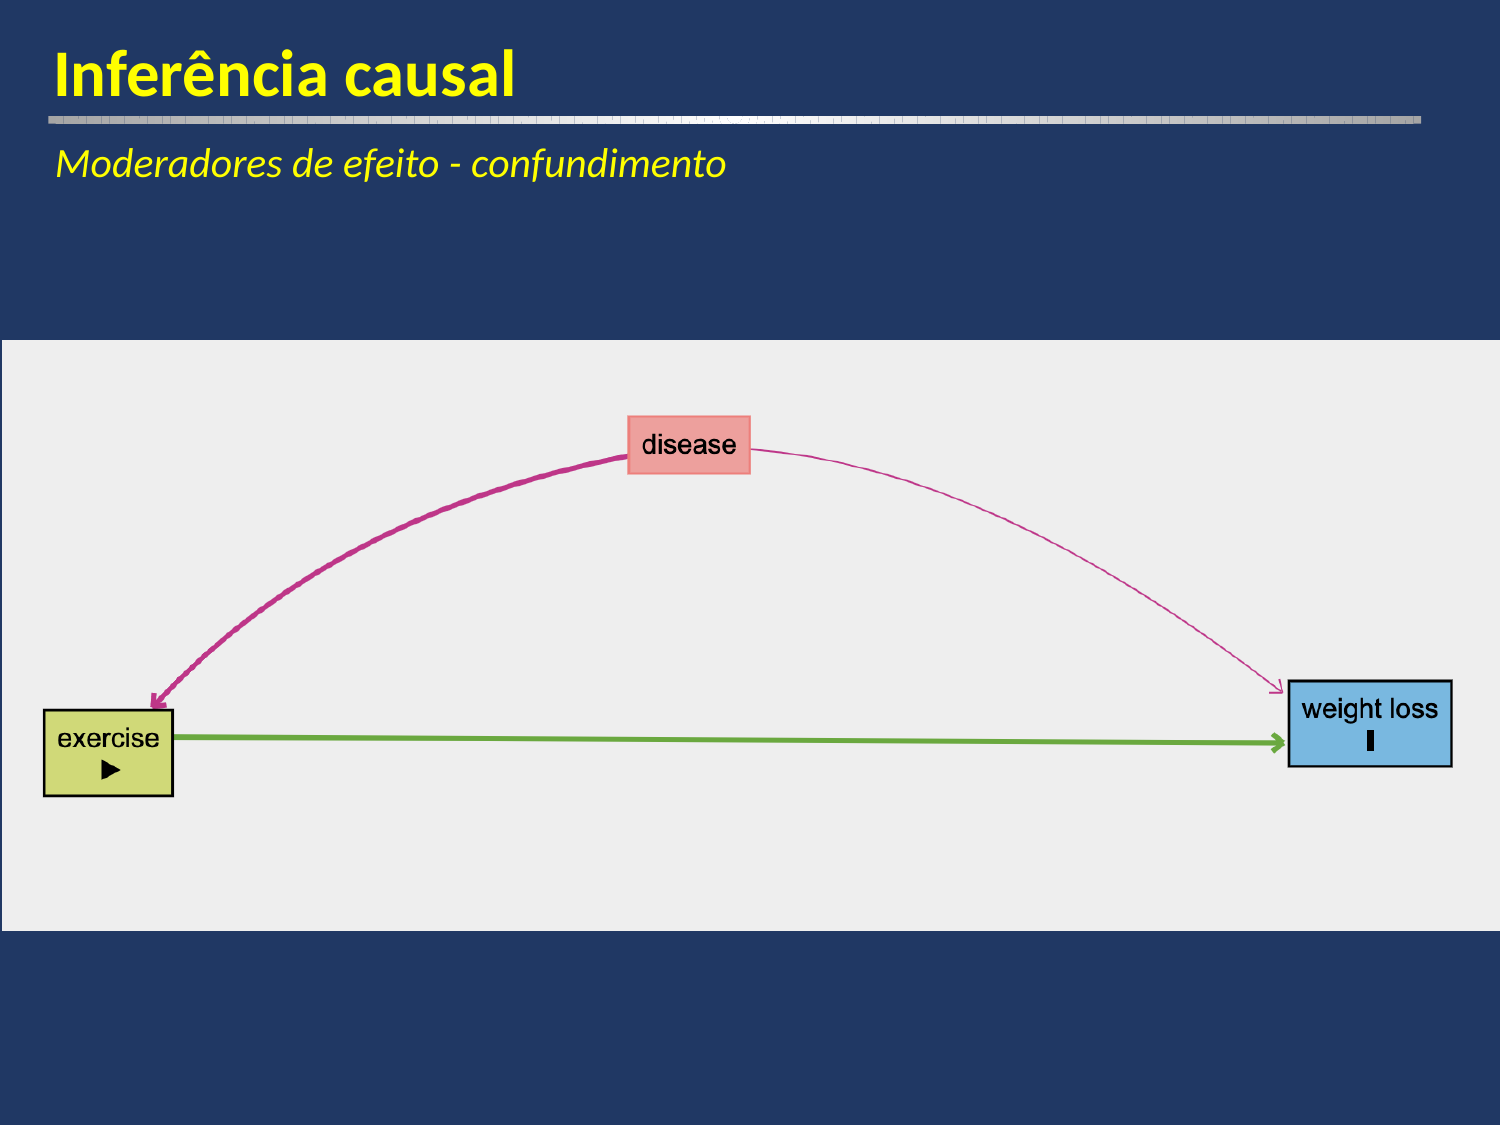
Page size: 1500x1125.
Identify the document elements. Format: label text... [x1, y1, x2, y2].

text_box [48, 116, 1422, 124]
text_box Inferência causal [38, 21, 1498, 235]
picture [2, 340, 1500, 931]
text_box Moderadores de efeito - confundimento [40, 128, 743, 193]
